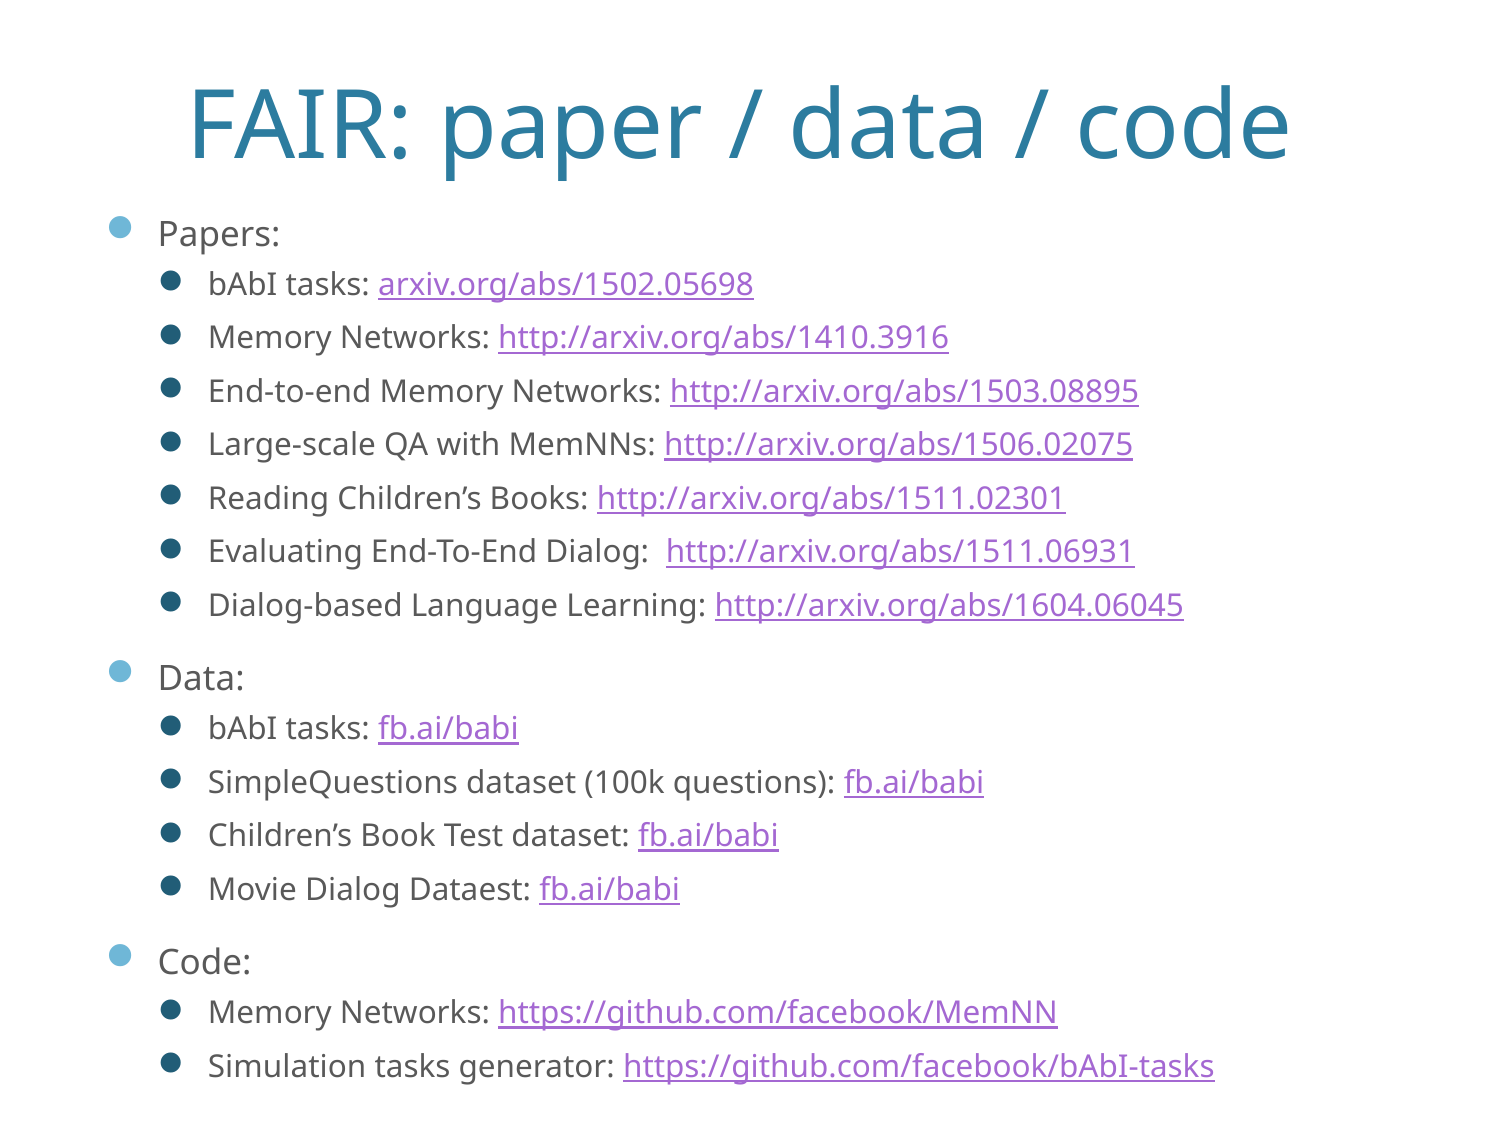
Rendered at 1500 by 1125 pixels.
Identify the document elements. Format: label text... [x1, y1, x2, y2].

list Papers: bAbI tasks: arxiv.org/abs/1502.05698 Memory Networks: http://arxiv.org/abs/1410.3916 End-to-end Memory Networks: http://arxiv.org/abs/1503.08895 Large-scale QA with MemNNs: http://arxiv.org/abs/1506.02075 Reading Children’s Books: http://arxiv.org/abs/1511.02301 Evaluating End-To-End Dialog: http://arxiv.org/abs/1511.06931 Dialog-based Language Learning: http://arxiv.org/abs/1604.06045 Data: bAbI tasks: fb.ai/babi SimpleQuestions dataset (100k questions): fb.ai/babi Children’s Book Test dataset: fb.ai/babi Movie Dialog Dataest: fb.ai/babi Code: Memory Networks: https://github.com/facebook/MemNN Simulation tasks generator: https://github.com/facebook/bAbI-tasks [90, 203, 1436, 1098]
title FAIR: paper / data / code [80, 0, 1400, 185]
